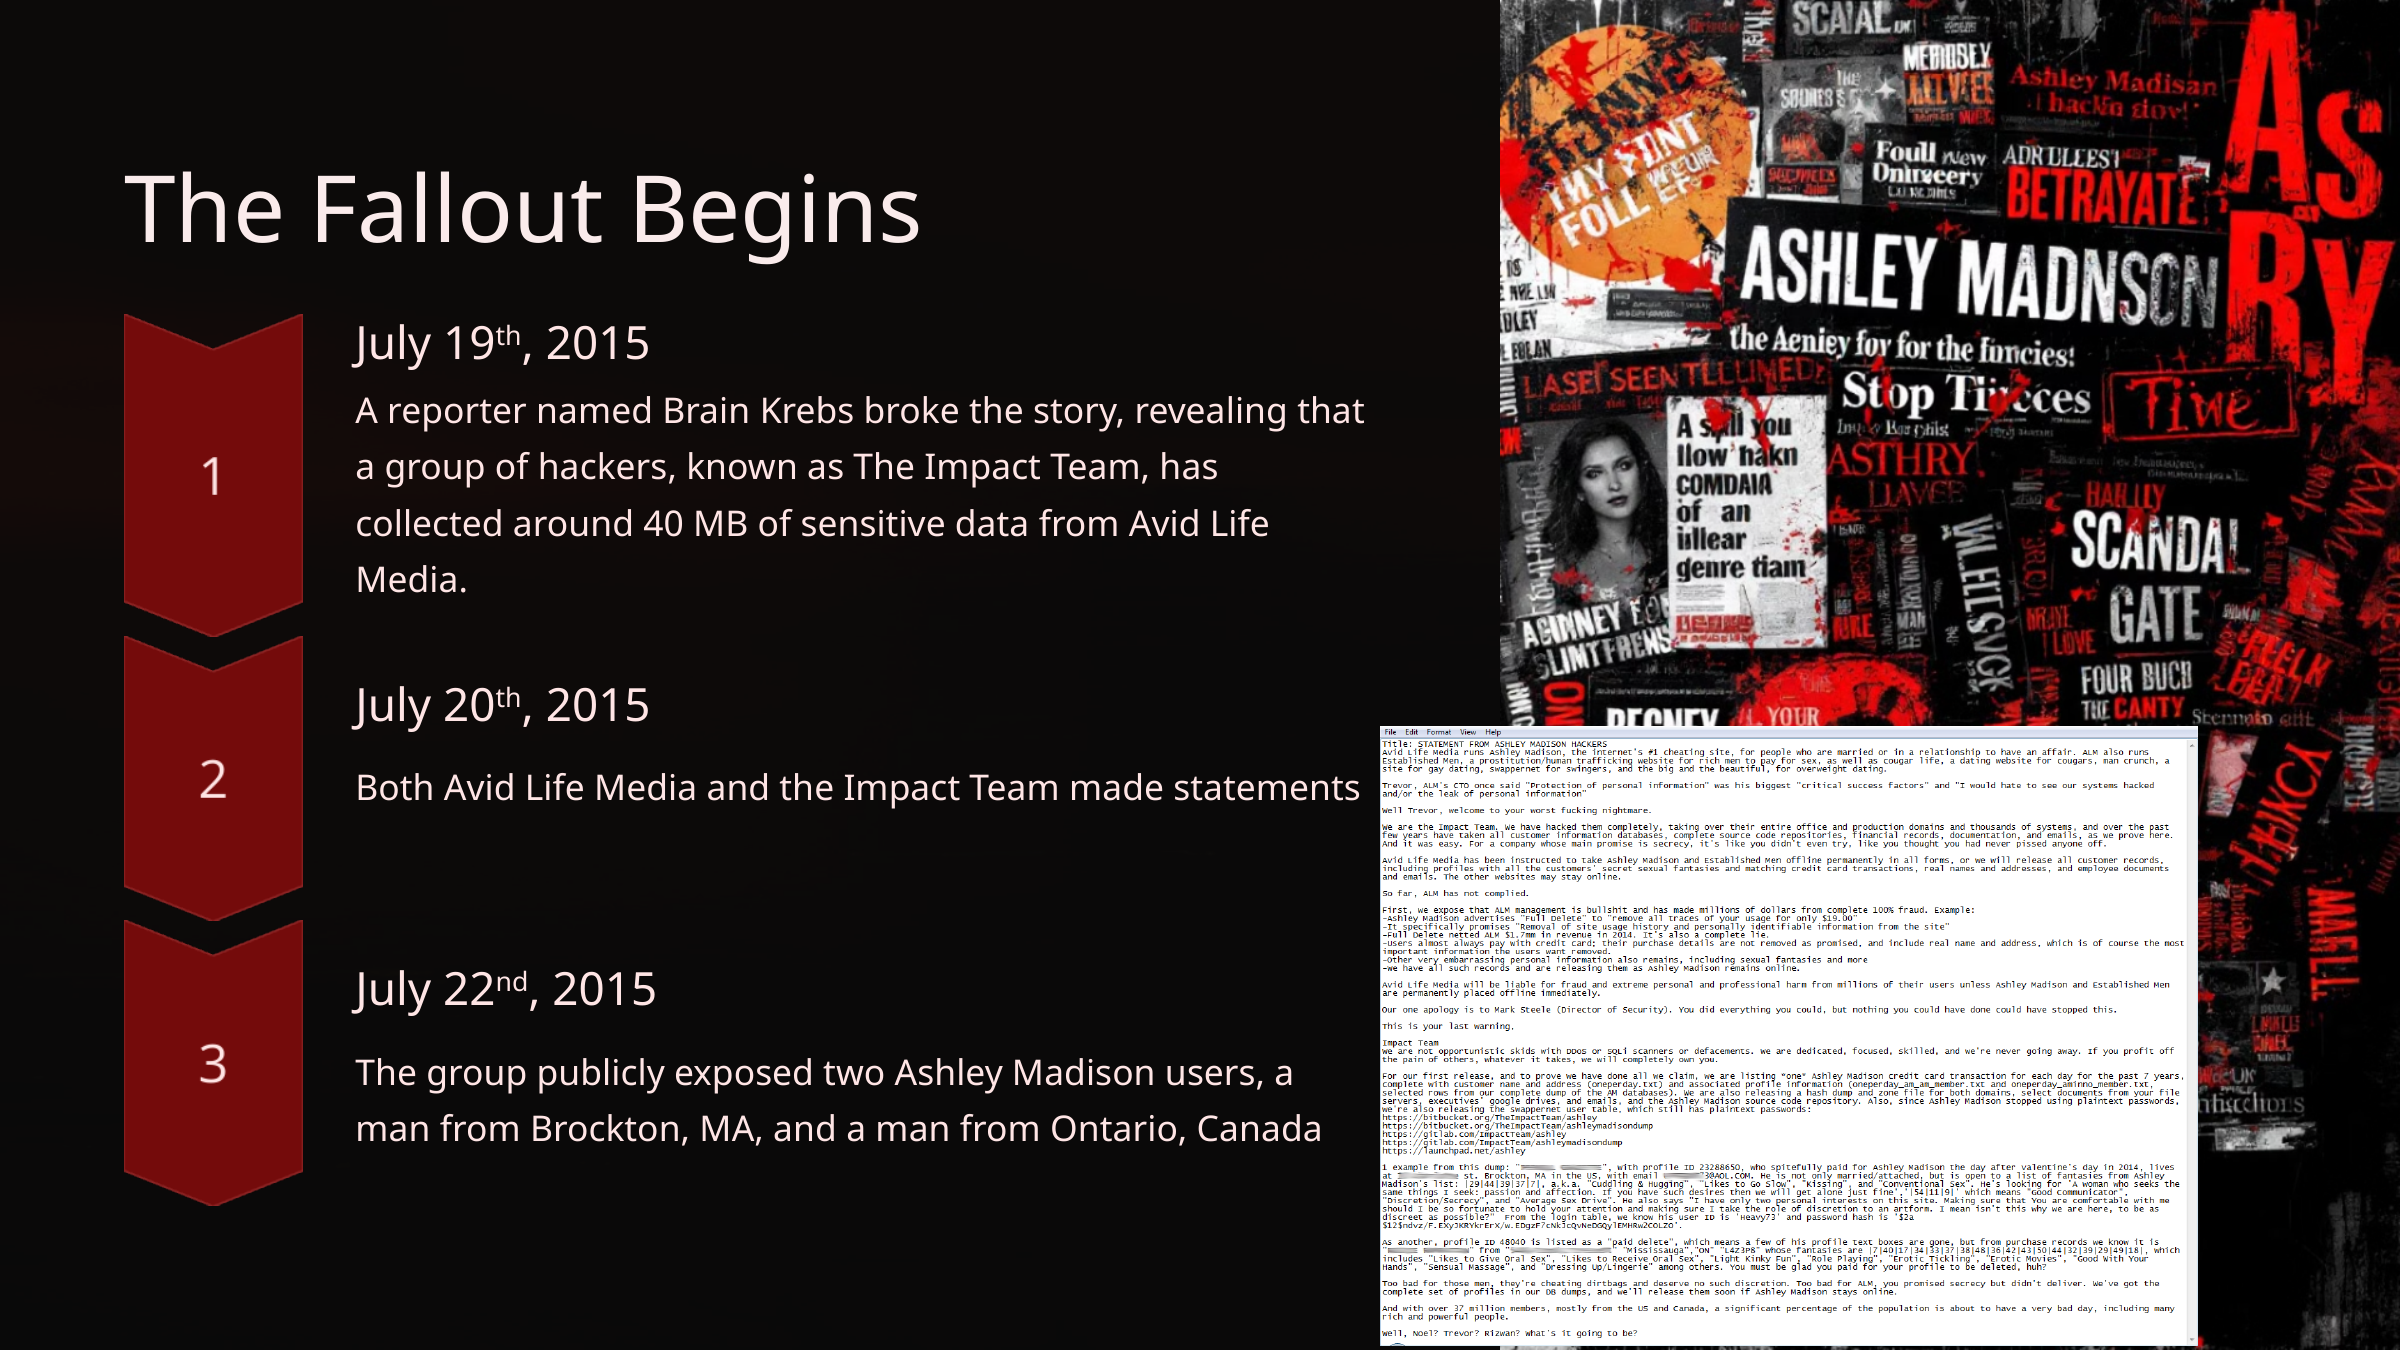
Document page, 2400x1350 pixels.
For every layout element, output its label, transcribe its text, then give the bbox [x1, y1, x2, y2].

text_box Both Avid Life Media and the Impact Team made statements [355, 751, 1376, 866]
text_box The Fallout Begins [124, 144, 1158, 262]
text_box July 22nd, 2015 [355, 956, 871, 1015]
text_box July 20th, 2015 [355, 671, 1087, 731]
text_box The group publicly exposed two Ashley Madison users, a man from Brockton, MA, and a man from Ontario, Canada [355, 1036, 1376, 1150]
text_box A reporter named Brain Krebs broke the story, revealing that a group of hackers, known as The Impact Team, has collected around 40 MB of sensitive data from Avid Life Media. [355, 374, 1376, 545]
picture [1380, 0, 2400, 1350]
picture [124, 314, 303, 1206]
text_box July 19th, 2015 [355, 310, 823, 369]
